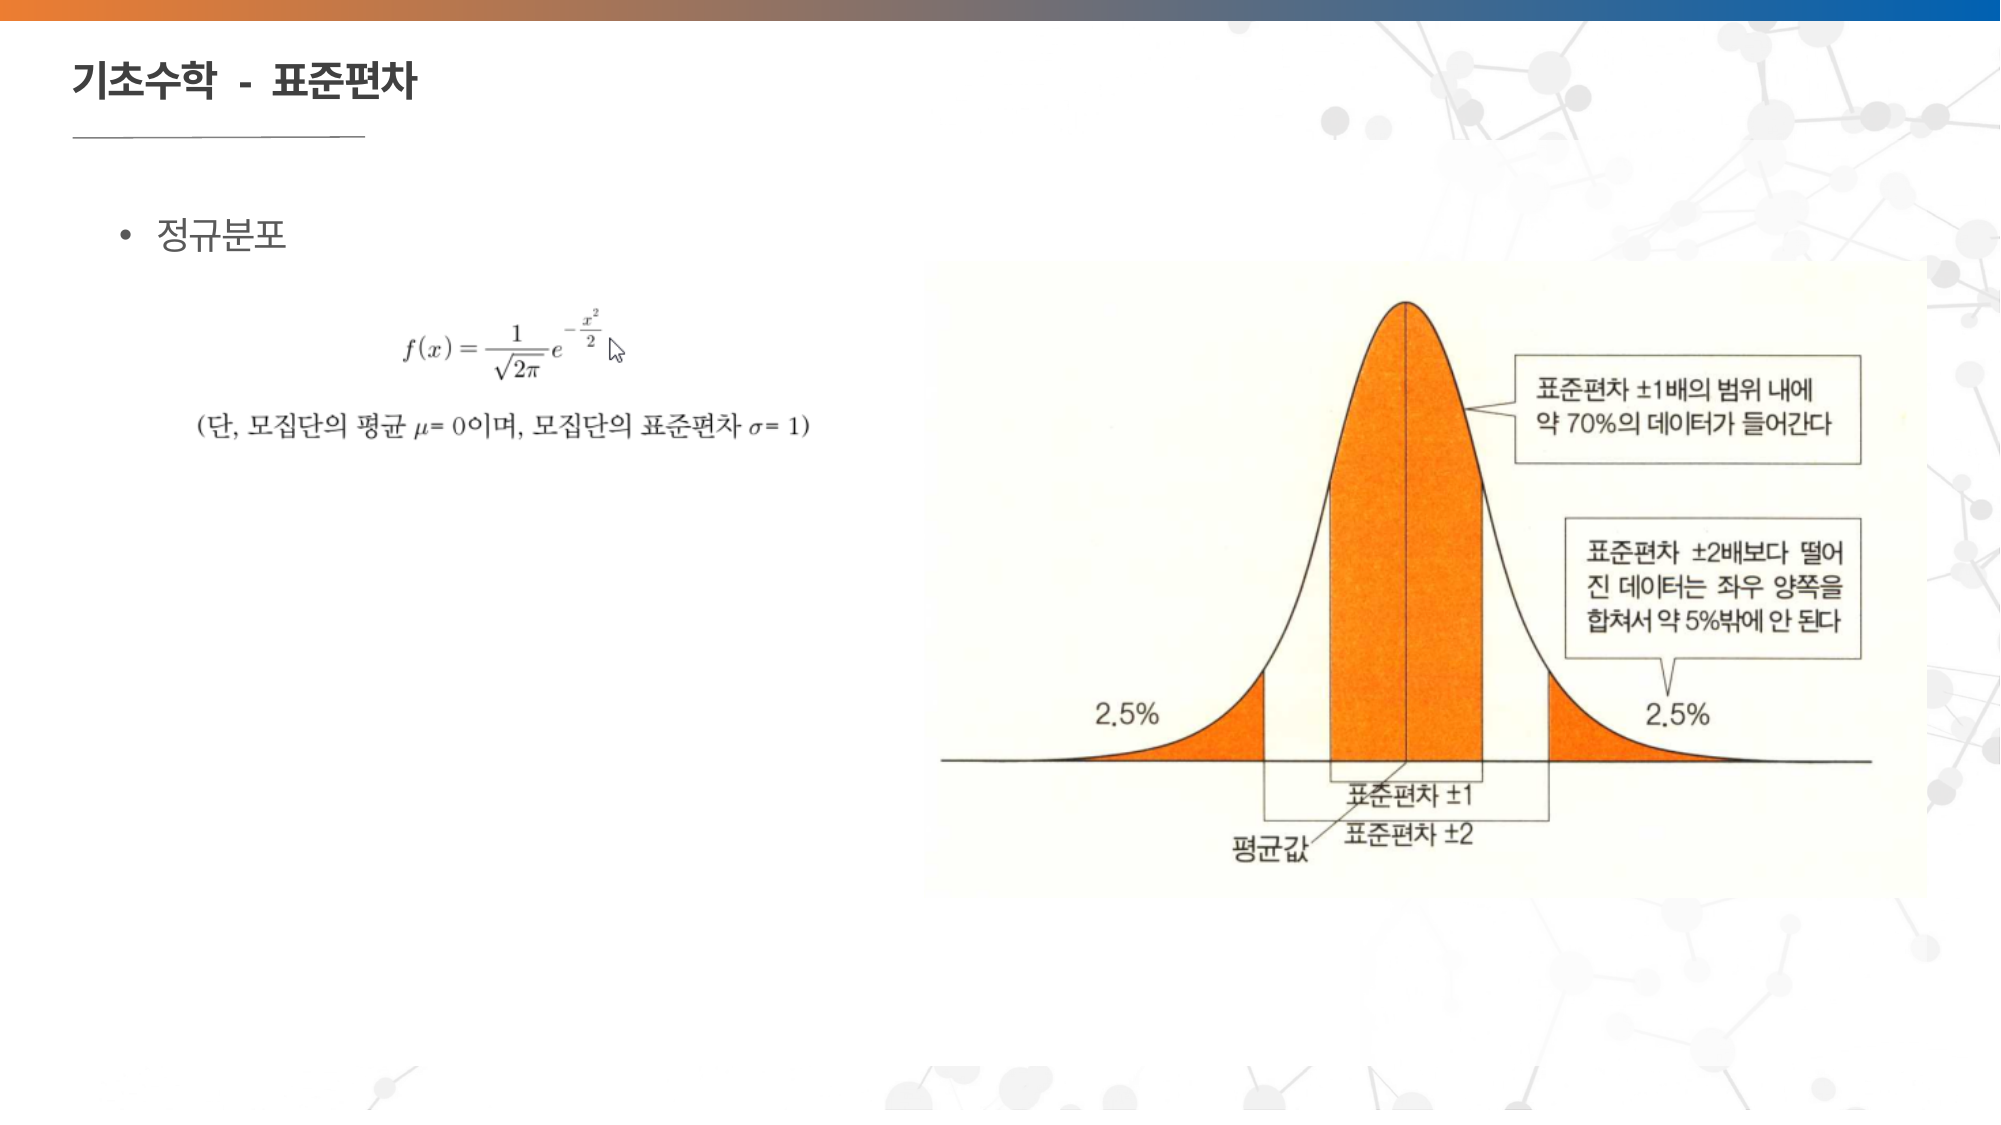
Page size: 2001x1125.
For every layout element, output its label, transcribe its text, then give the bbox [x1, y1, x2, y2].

title 기초수학 - 표준편차 [56, 49, 1162, 117]
list 정규분포 [104, 193, 1911, 1035]
picture [159, 261, 876, 470]
picture [924, 261, 1927, 898]
